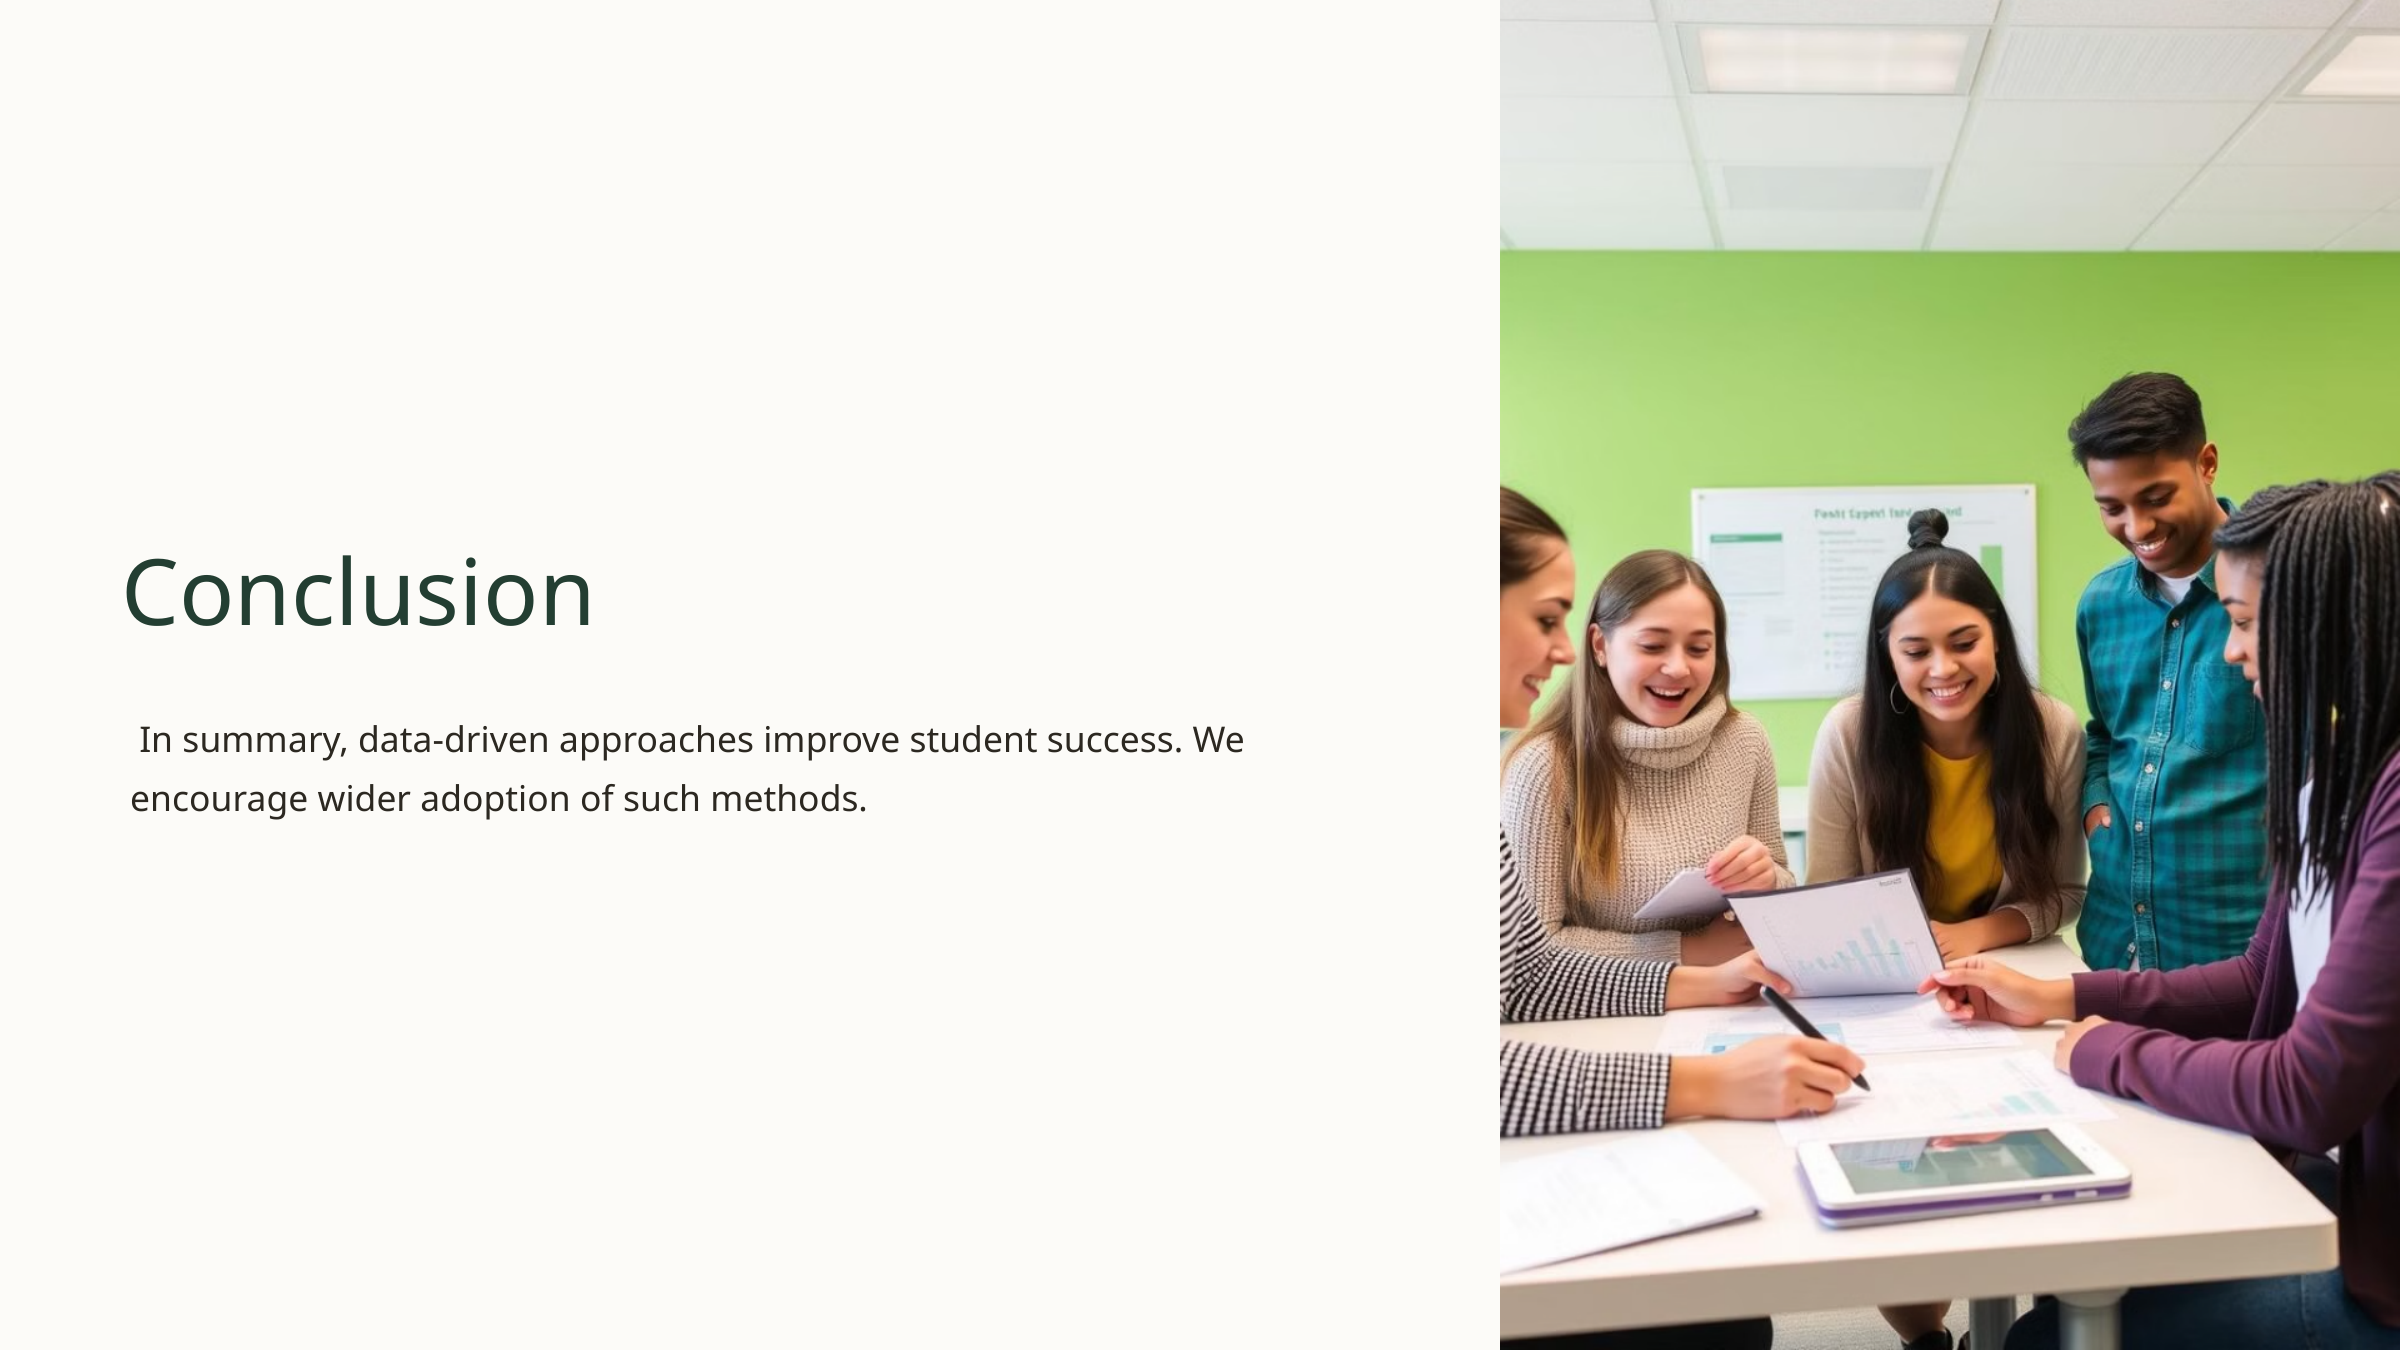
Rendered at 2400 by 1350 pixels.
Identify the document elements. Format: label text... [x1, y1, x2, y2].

text_box In summary, data-driven approaches improve student success. We encourage wider adoption of such methods. [130, 701, 1370, 819]
picture [1499, 0, 2400, 1350]
text_box Conclusion [121, 529, 620, 644]
